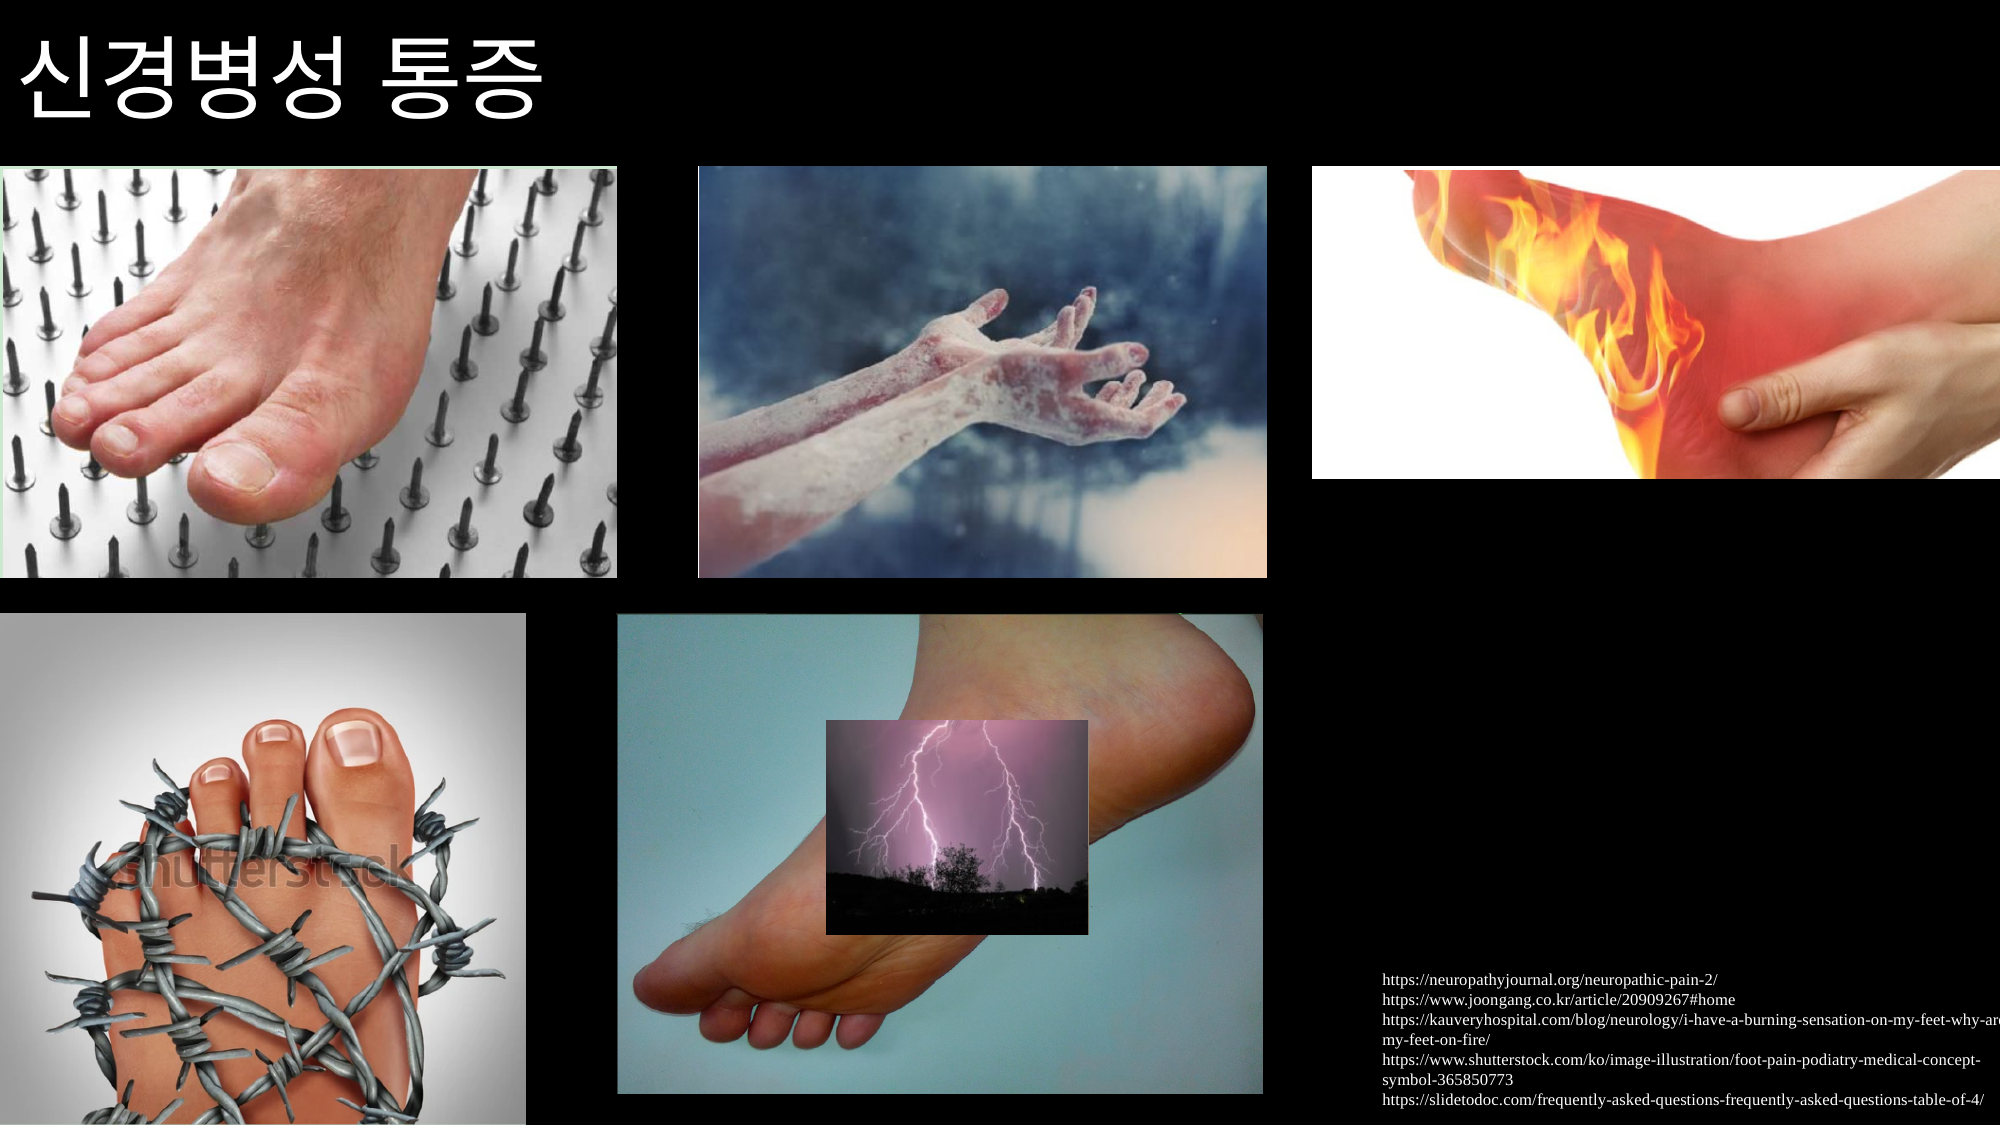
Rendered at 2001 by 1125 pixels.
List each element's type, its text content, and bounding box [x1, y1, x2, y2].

picture [0, 166, 617, 578]
title 신경병성 통증 [0, 0, 2000, 167]
picture [1312, 166, 2000, 479]
picture [0, 613, 526, 1125]
picture [698, 166, 1267, 578]
text_box https://neuropathyjournal.org/neuropathic-pain-2/ https://www.joongang.co.kr/article/20909267#home https://kauveryhospital.com/blog/neurology/i-have-a-burning-sensation-on-my-feet-why-are-my-feet-on-fire/ https://www.shutterstock.com/ko/image-illustration/foot-pain-podiatry-medical-concept-symbol-365850773 https://slidetodoc.com/frequently-asked-questions-frequently-asked-questions-table-of-4/ [1367, 961, 2000, 1125]
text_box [616, 613, 1262, 1095]
